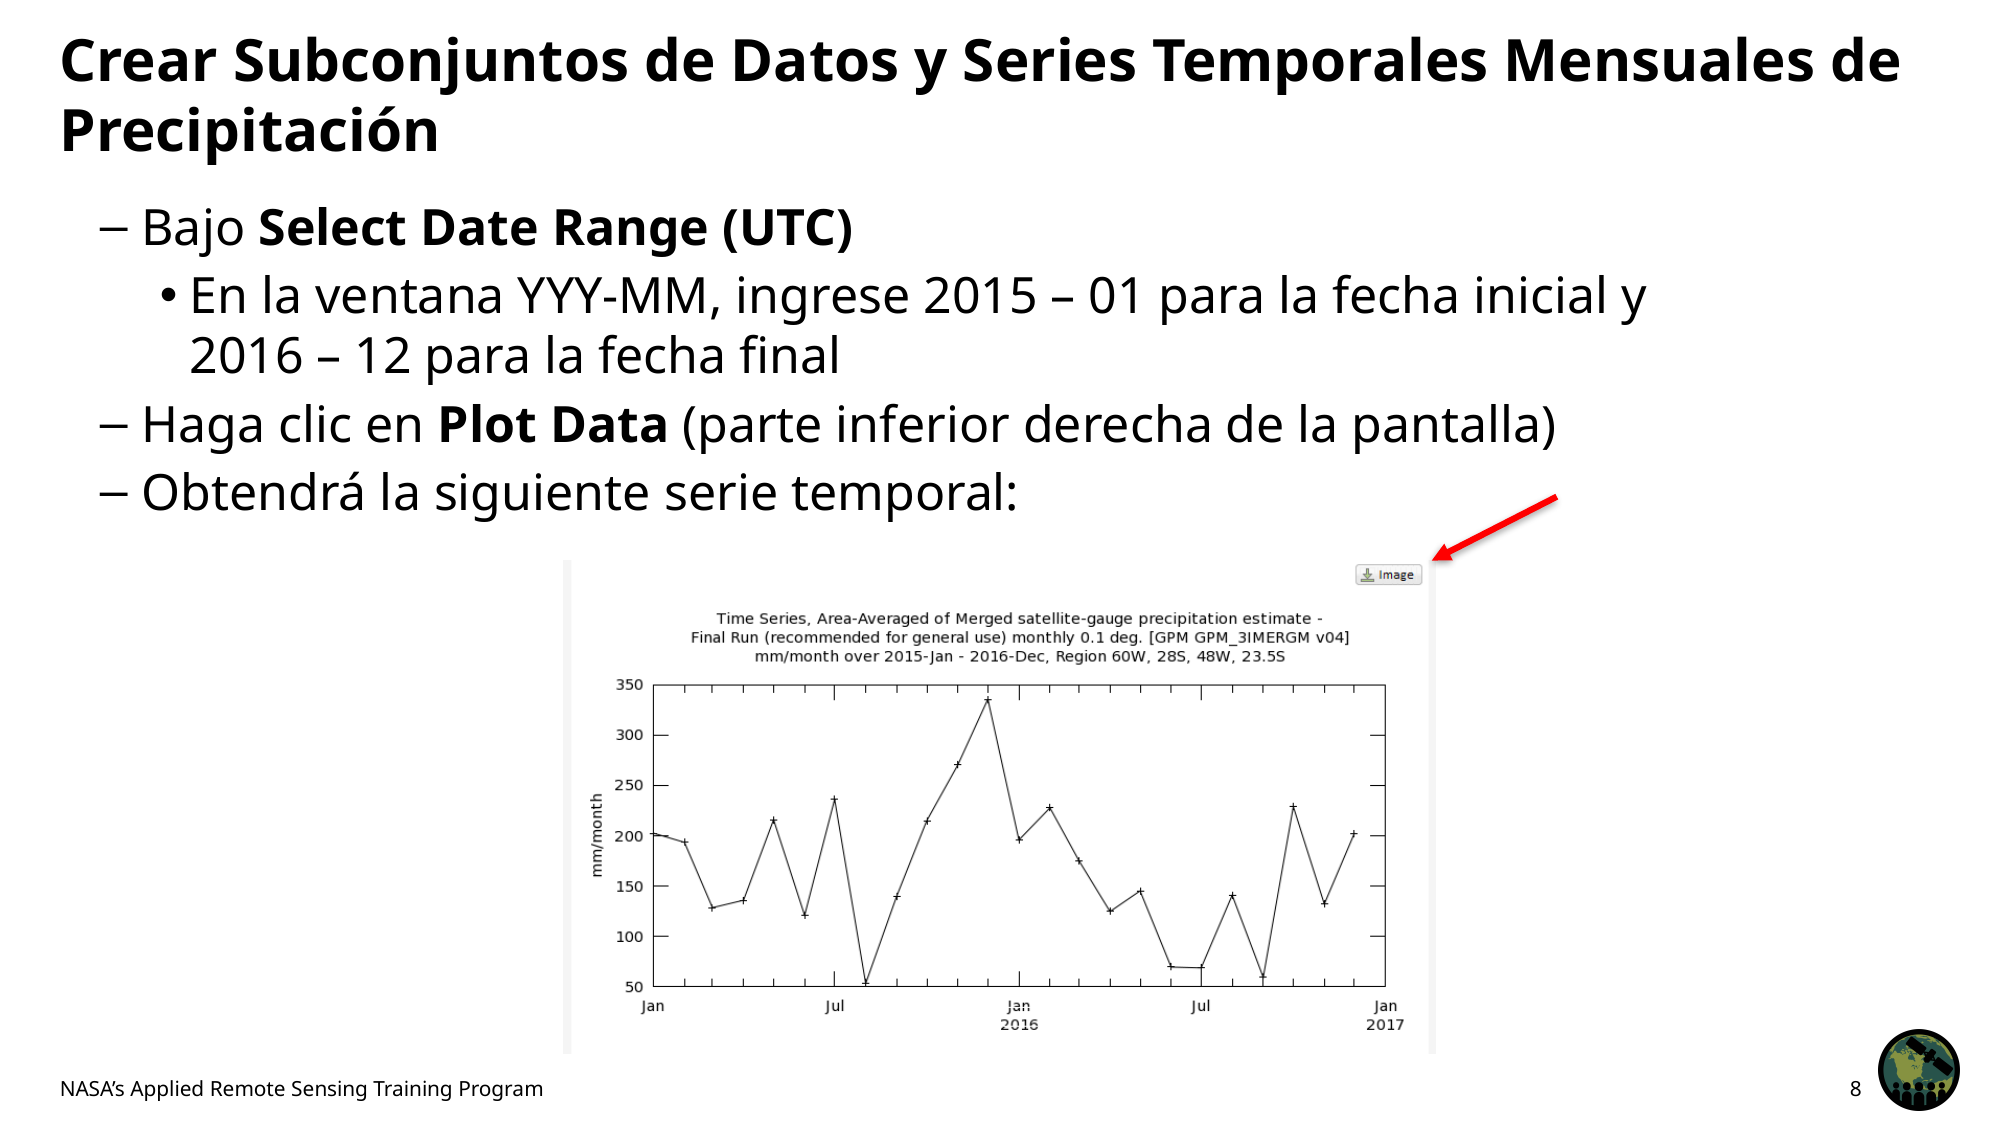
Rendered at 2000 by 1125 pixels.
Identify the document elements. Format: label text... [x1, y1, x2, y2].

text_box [1431, 496, 1558, 561]
title Crear Subconjuntos de Datos y Series Temporales Mensuales de Precipitación [39, 45, 1960, 140]
picture [1878, 1029, 1960, 1111]
list Bajo Select Date Range (UTC) En la ventana YYY-MM, ingrese 2015 – 01 para la fecha inicial y 2016 – 12 para la fecha final Haga clic en Plot Data (parte inferior derecha de la pantalla) Obtendrá la siguiente serie temporal: [39, 185, 1960, 1013]
picture [563, 560, 1437, 1054]
